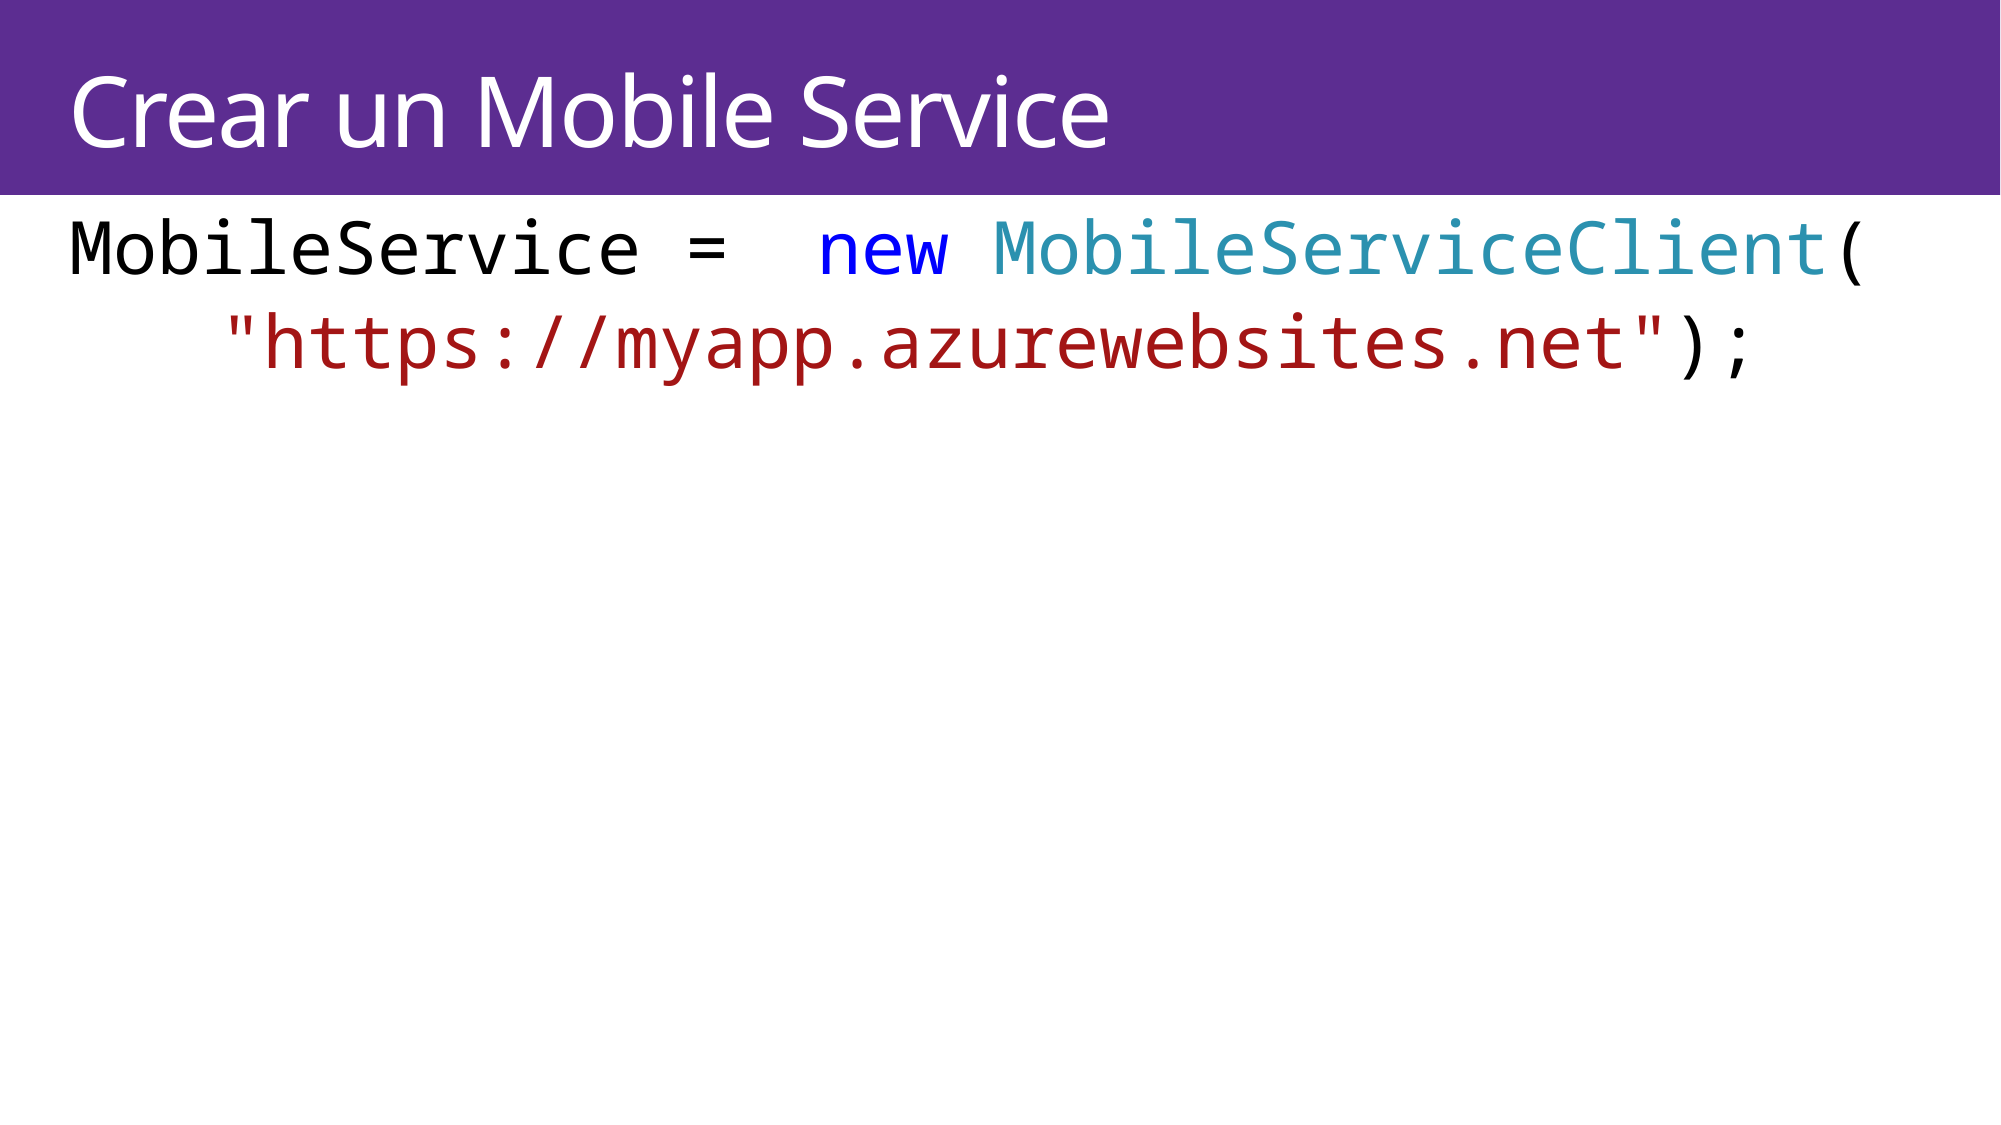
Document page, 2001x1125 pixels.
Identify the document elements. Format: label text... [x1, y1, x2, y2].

title Crear un Mobile Service [44, 47, 1957, 196]
list MobileService = new MobileServiceClient( "https://myapp.azurewebsites.net"); [45, 196, 1955, 405]
